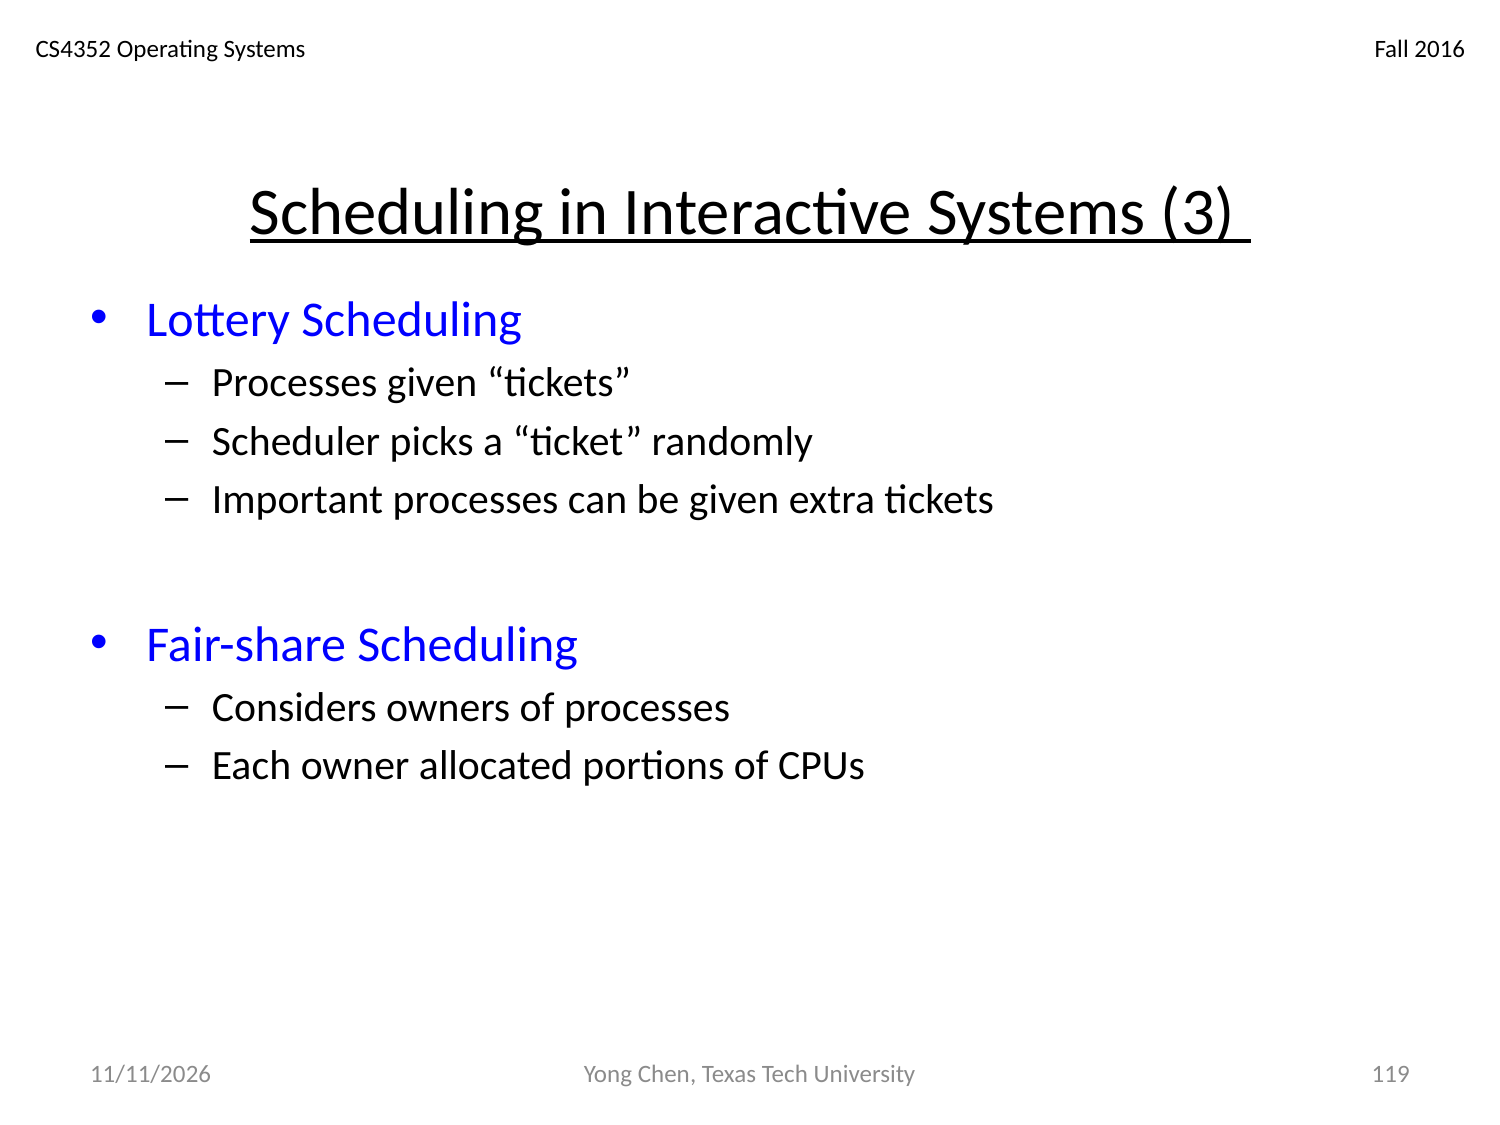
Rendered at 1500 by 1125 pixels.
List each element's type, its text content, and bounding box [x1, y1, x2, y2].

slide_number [75, 1042, 425, 1103]
title Scheduling in Interactive Systems (3) [75, 160, 1425, 263]
footer Yong Chen, Texas Tech University [512, 1042, 988, 1103]
slide_number 119 [1074, 1042, 1425, 1103]
list Lottery Scheduling Processes given “tickets” Scheduler picks a “ticket” randomly Important processes can be given extra tickets Fair-share Scheduling Considers owners of processes Each owner allocated portions of CPUs [75, 279, 1425, 1029]
